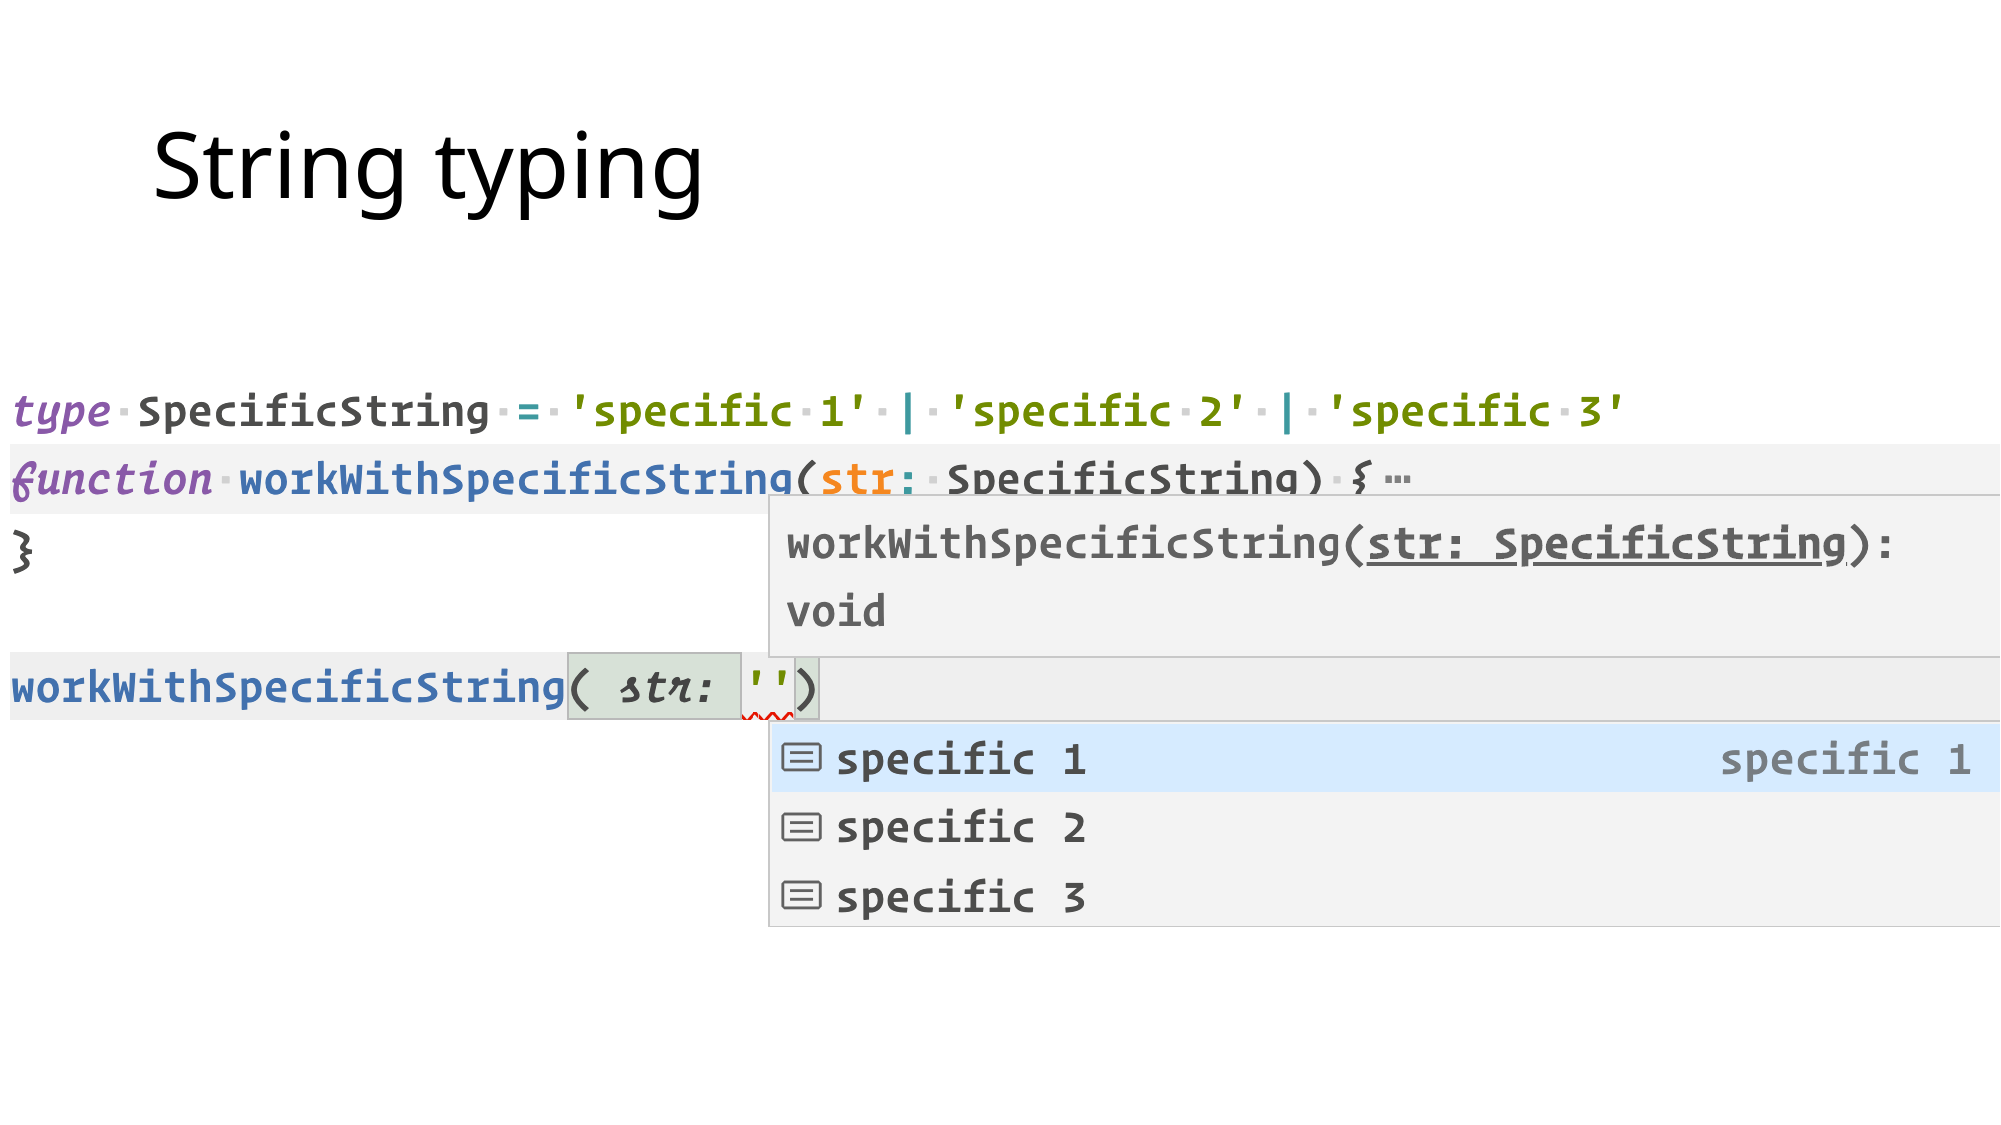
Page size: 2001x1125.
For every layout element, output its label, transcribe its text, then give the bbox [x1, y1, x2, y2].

title String typing [137, 59, 1863, 278]
picture [0, 386, 2000, 927]
